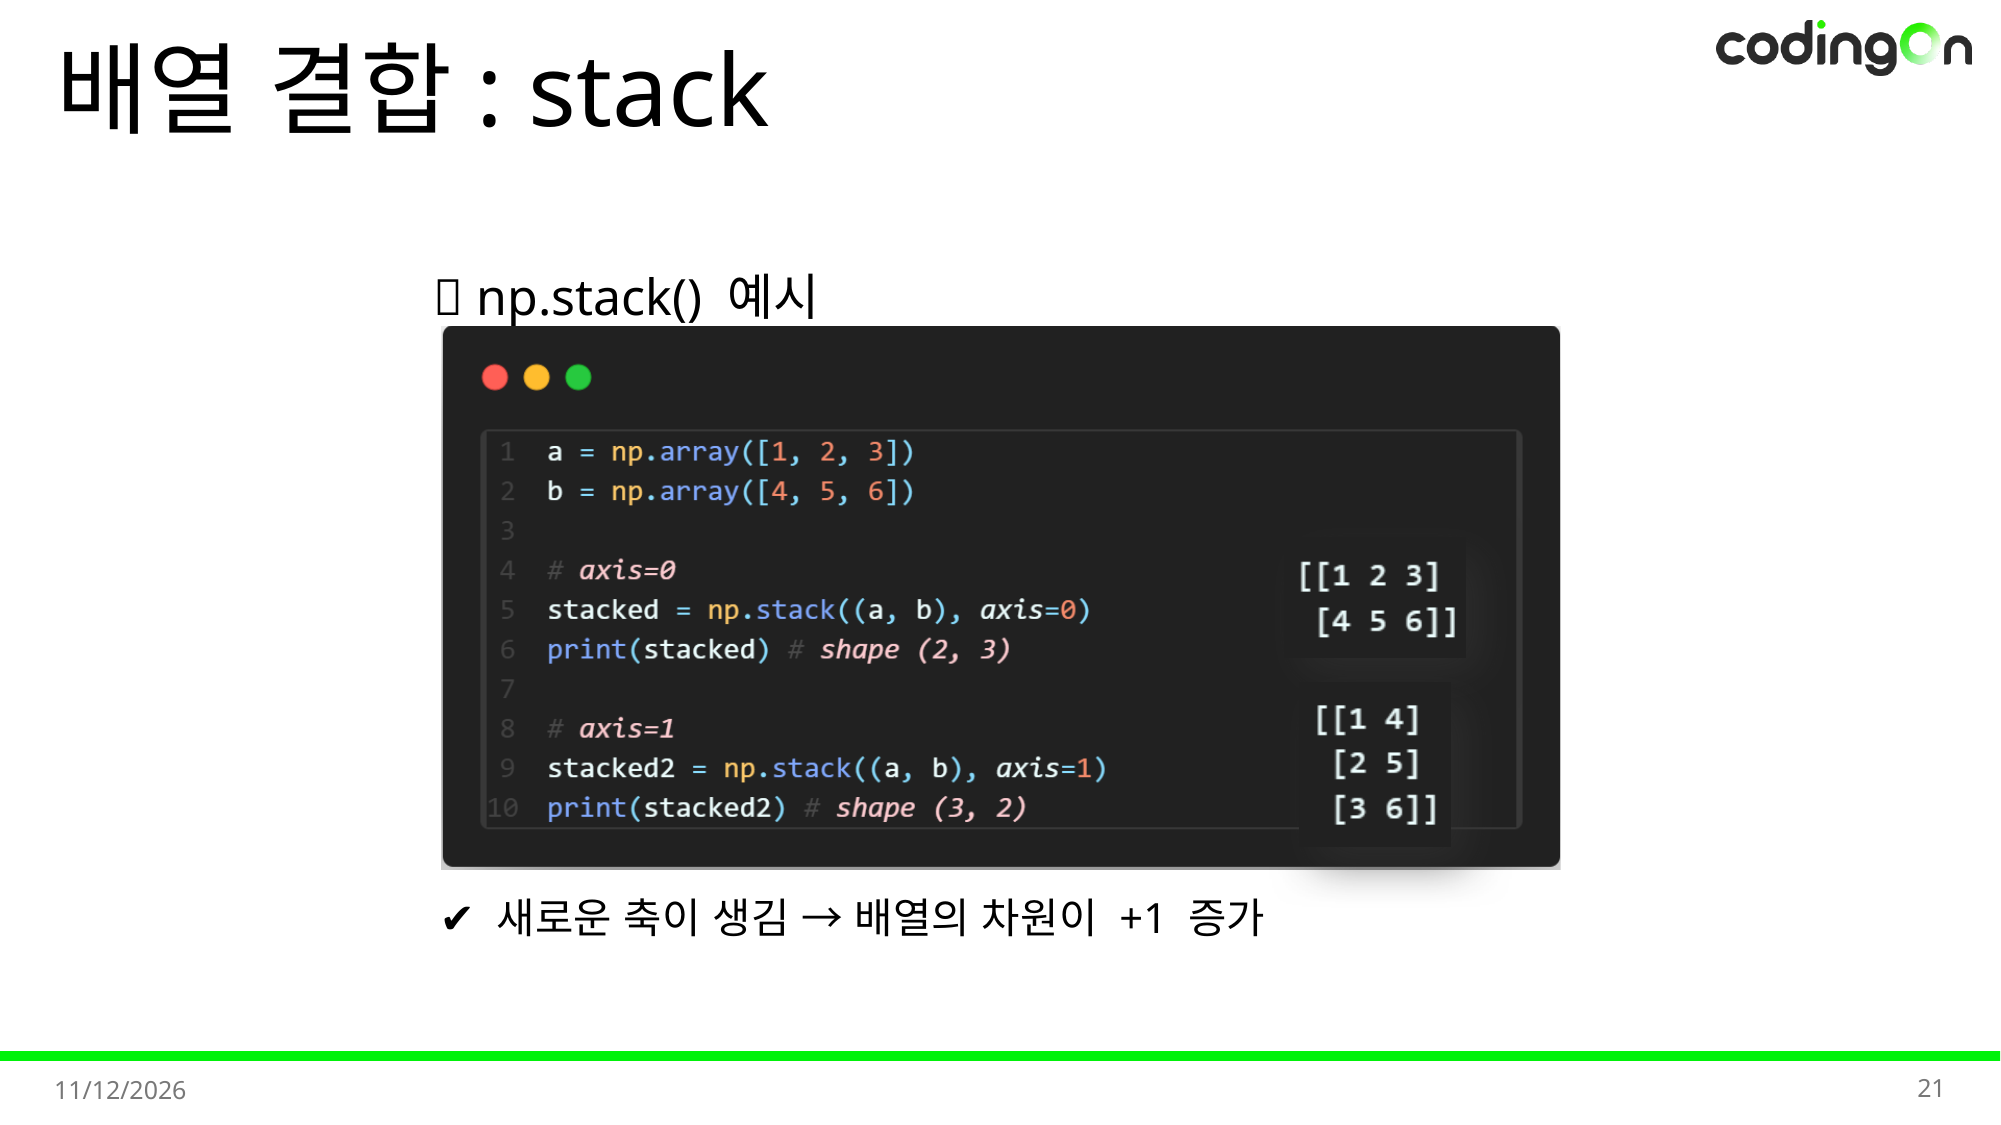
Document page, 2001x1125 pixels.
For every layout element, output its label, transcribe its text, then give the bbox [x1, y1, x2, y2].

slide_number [39, 1061, 490, 1122]
picture [1767, 20, 1972, 76]
slide_number 21 [1510, 1059, 1961, 1120]
text_box ✅ np.stack() 예시 [418, 228, 1357, 336]
text_box ✔️ 새로운 축이 생김 → 배열의 차원이 +1 증가 [425, 859, 1561, 950]
title 배열 결합: stack [41, 0, 1767, 188]
picture [441, 326, 1561, 870]
